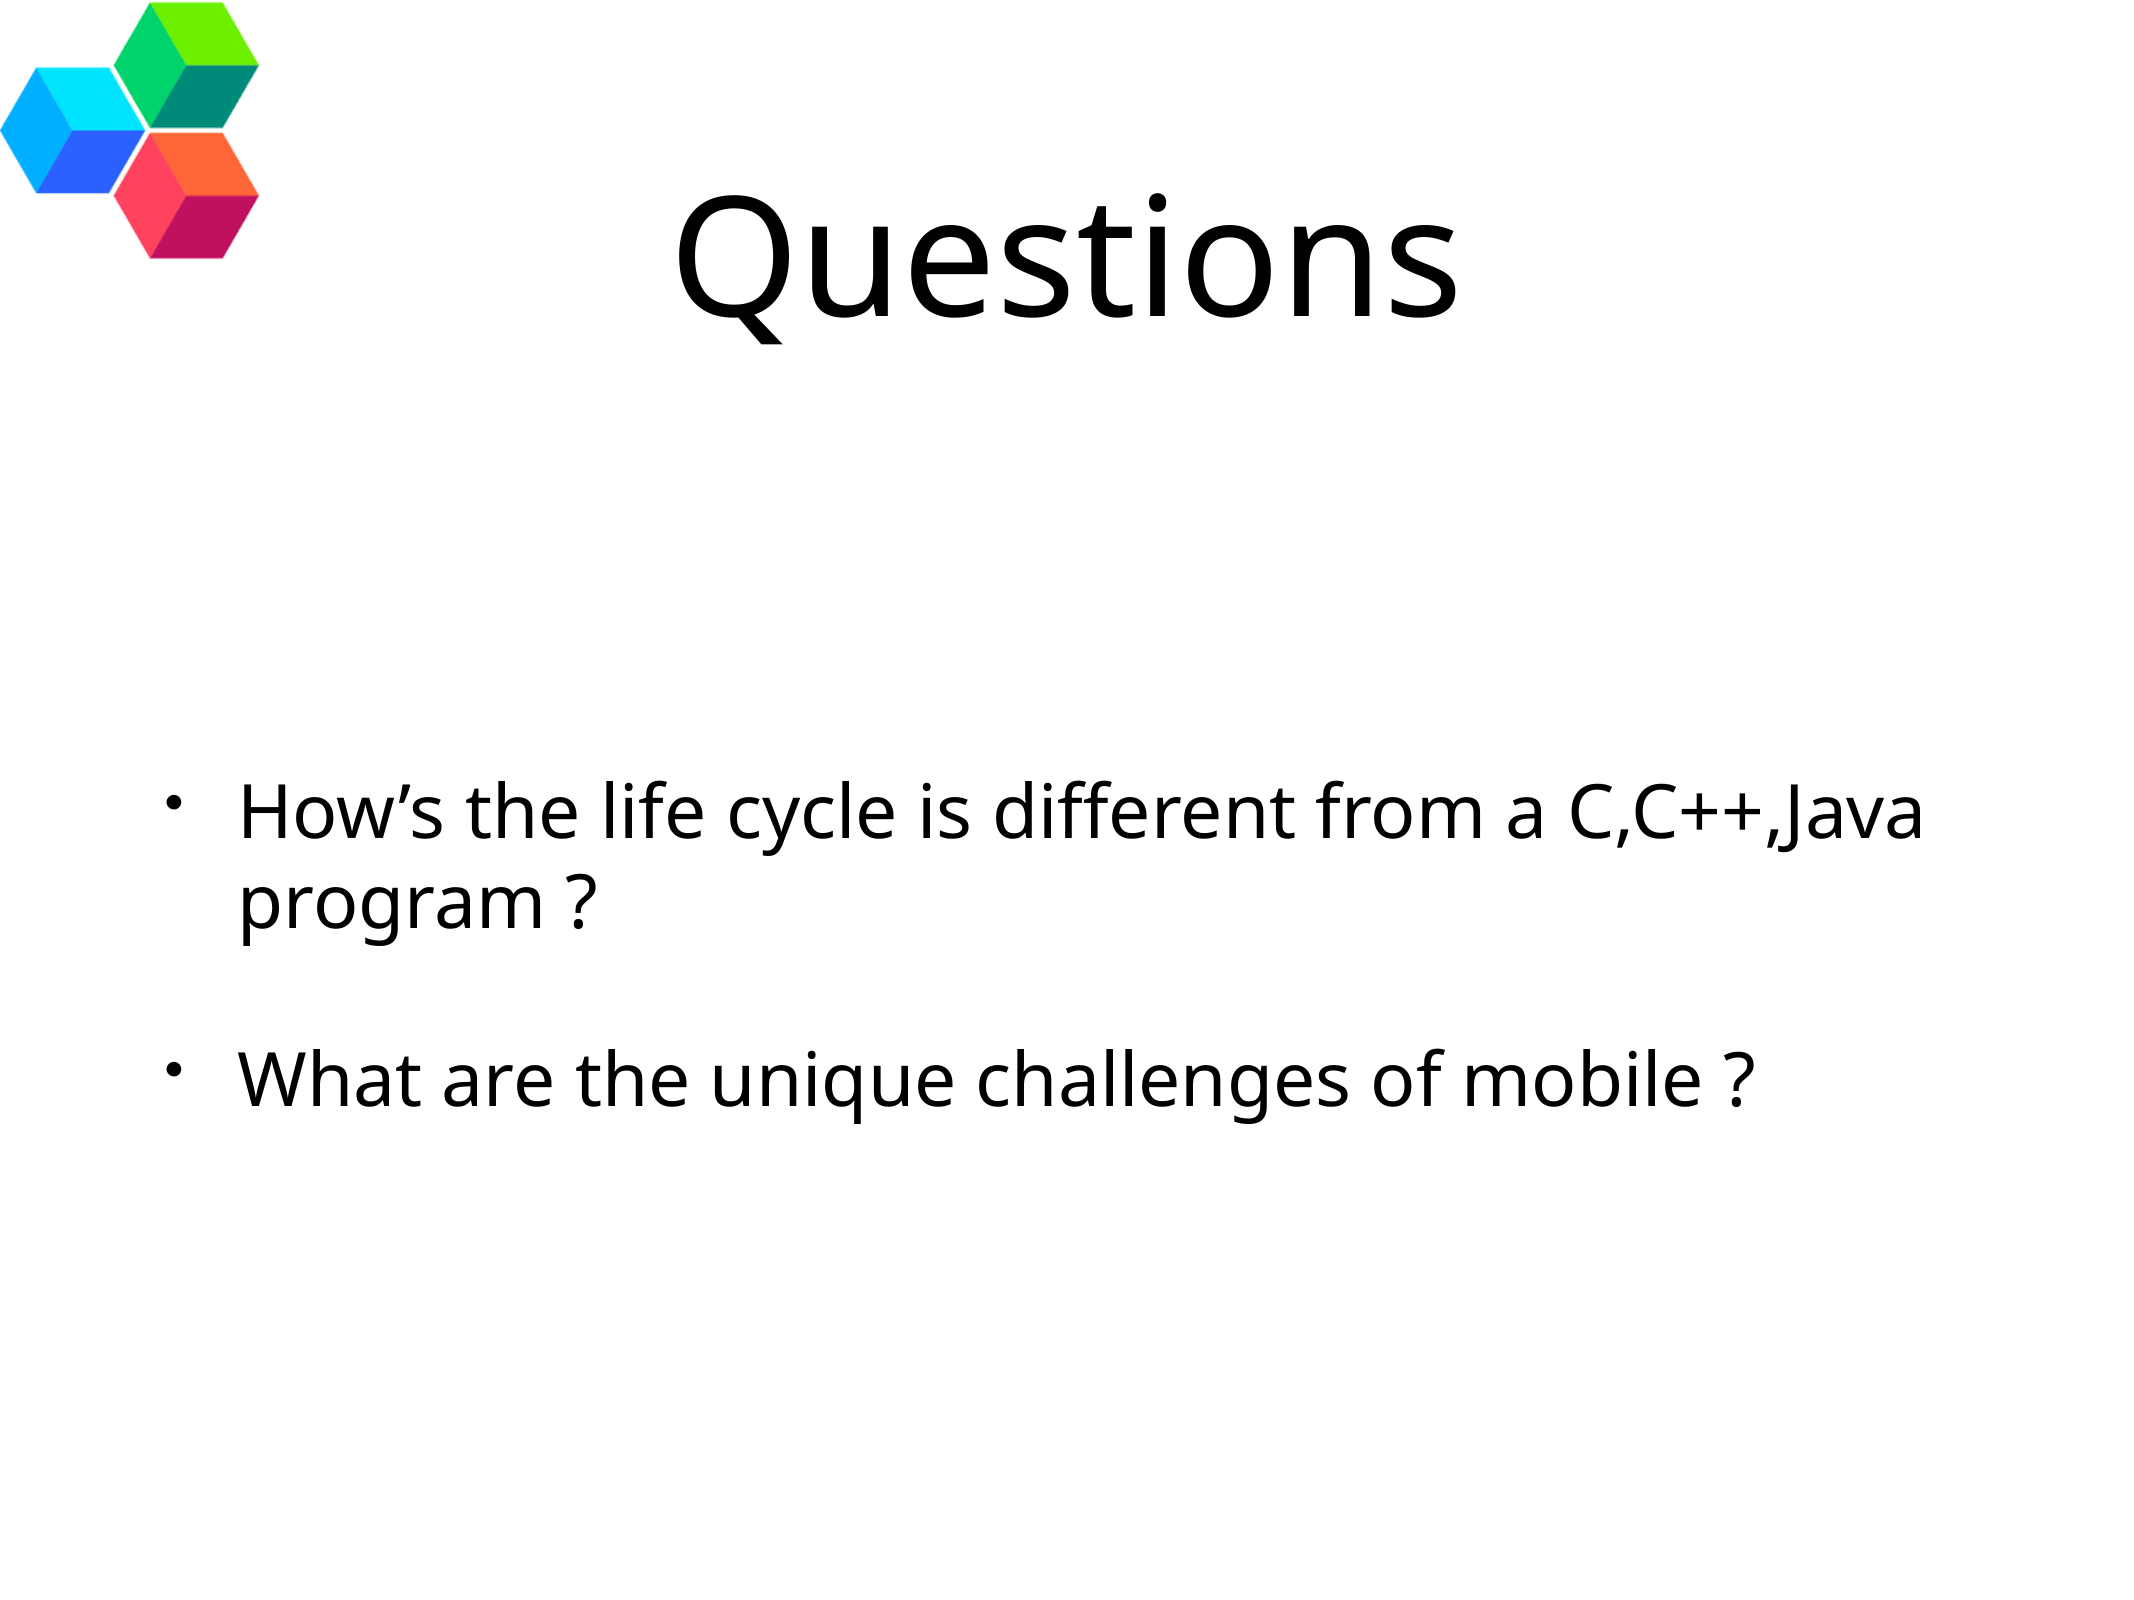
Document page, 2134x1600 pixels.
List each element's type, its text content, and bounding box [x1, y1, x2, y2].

title Questions [155, 72, 1978, 426]
picture [0, 1, 259, 260]
list How’s the life cycle is different from a C,C++,Java program ? What are the unique challenges of mobile ? [155, 426, 1978, 1459]
